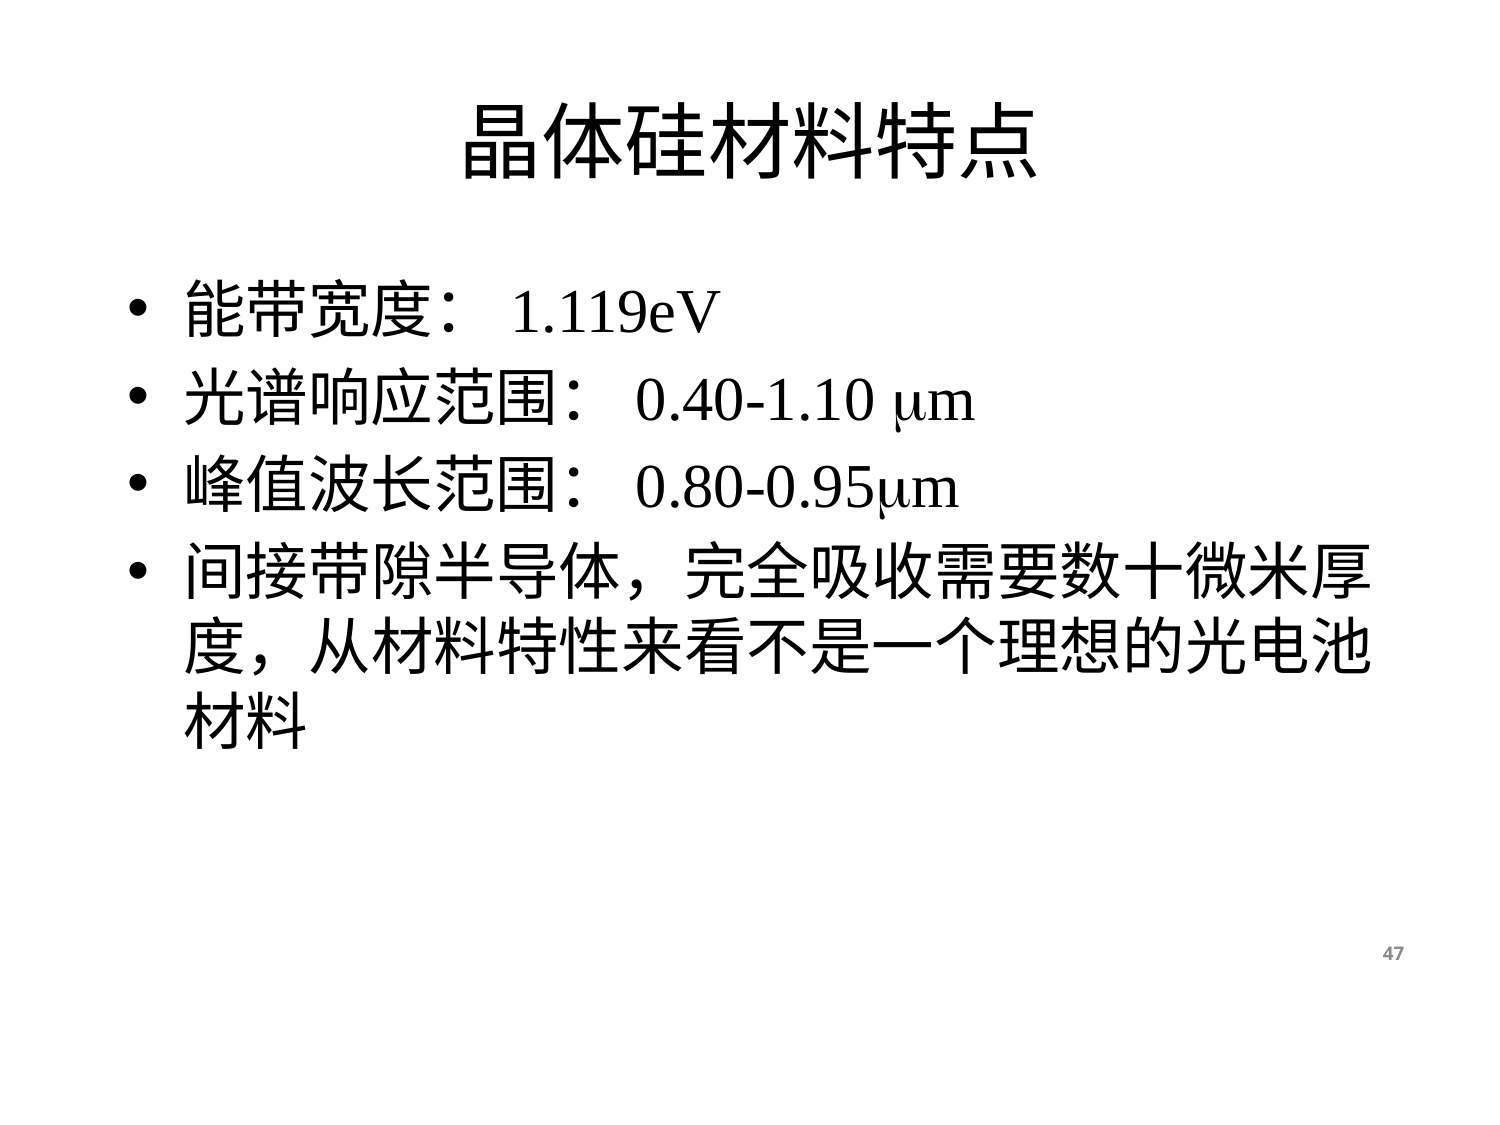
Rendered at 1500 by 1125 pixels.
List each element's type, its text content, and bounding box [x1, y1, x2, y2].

text_box 47 [1078, 931, 1416, 977]
list 能带宽度：1.119eV 光谱响应范围：0.40-1.10 m 峰值波长范围：0.80-0.95m 间接带隙半导体，完全吸收需要数十微米厚度，从材料特性来看不是一个理想的光电池材料 [112, 262, 1388, 1005]
title 晶体硅材料特点 [75, 45, 1425, 233]
